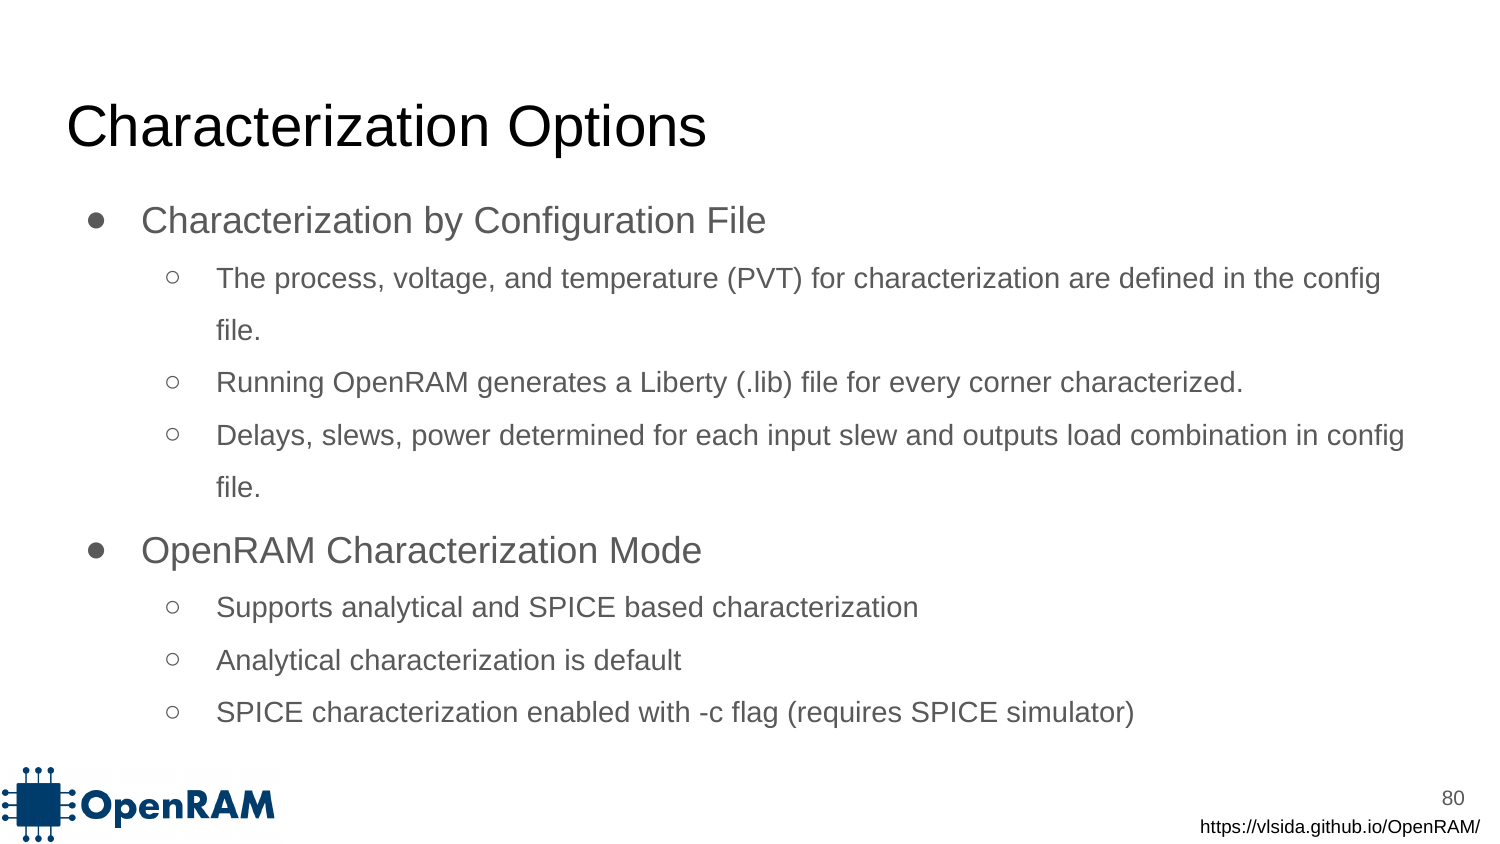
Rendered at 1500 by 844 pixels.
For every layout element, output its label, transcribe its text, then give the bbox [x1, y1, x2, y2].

list Characterization by Configuration File The process, voltage, and temperature (PVT) for characterization are defined in the config file. Running OpenRAM generates a Liberty (.lib) file for every corner characterized. Delays, slews, power determined for each input slew and outputs load combination in config file. OpenRAM Characterization Mode Supports analytical and SPICE based characterization Analytical characterization is default SPICE characterization enabled with -c flag (requires SPICE simulator) [51, 173, 1449, 735]
picture [0, 764, 283, 844]
slide_number ‹#› [1389, 764, 1480, 830]
title Characterization Options [51, 72, 1449, 167]
